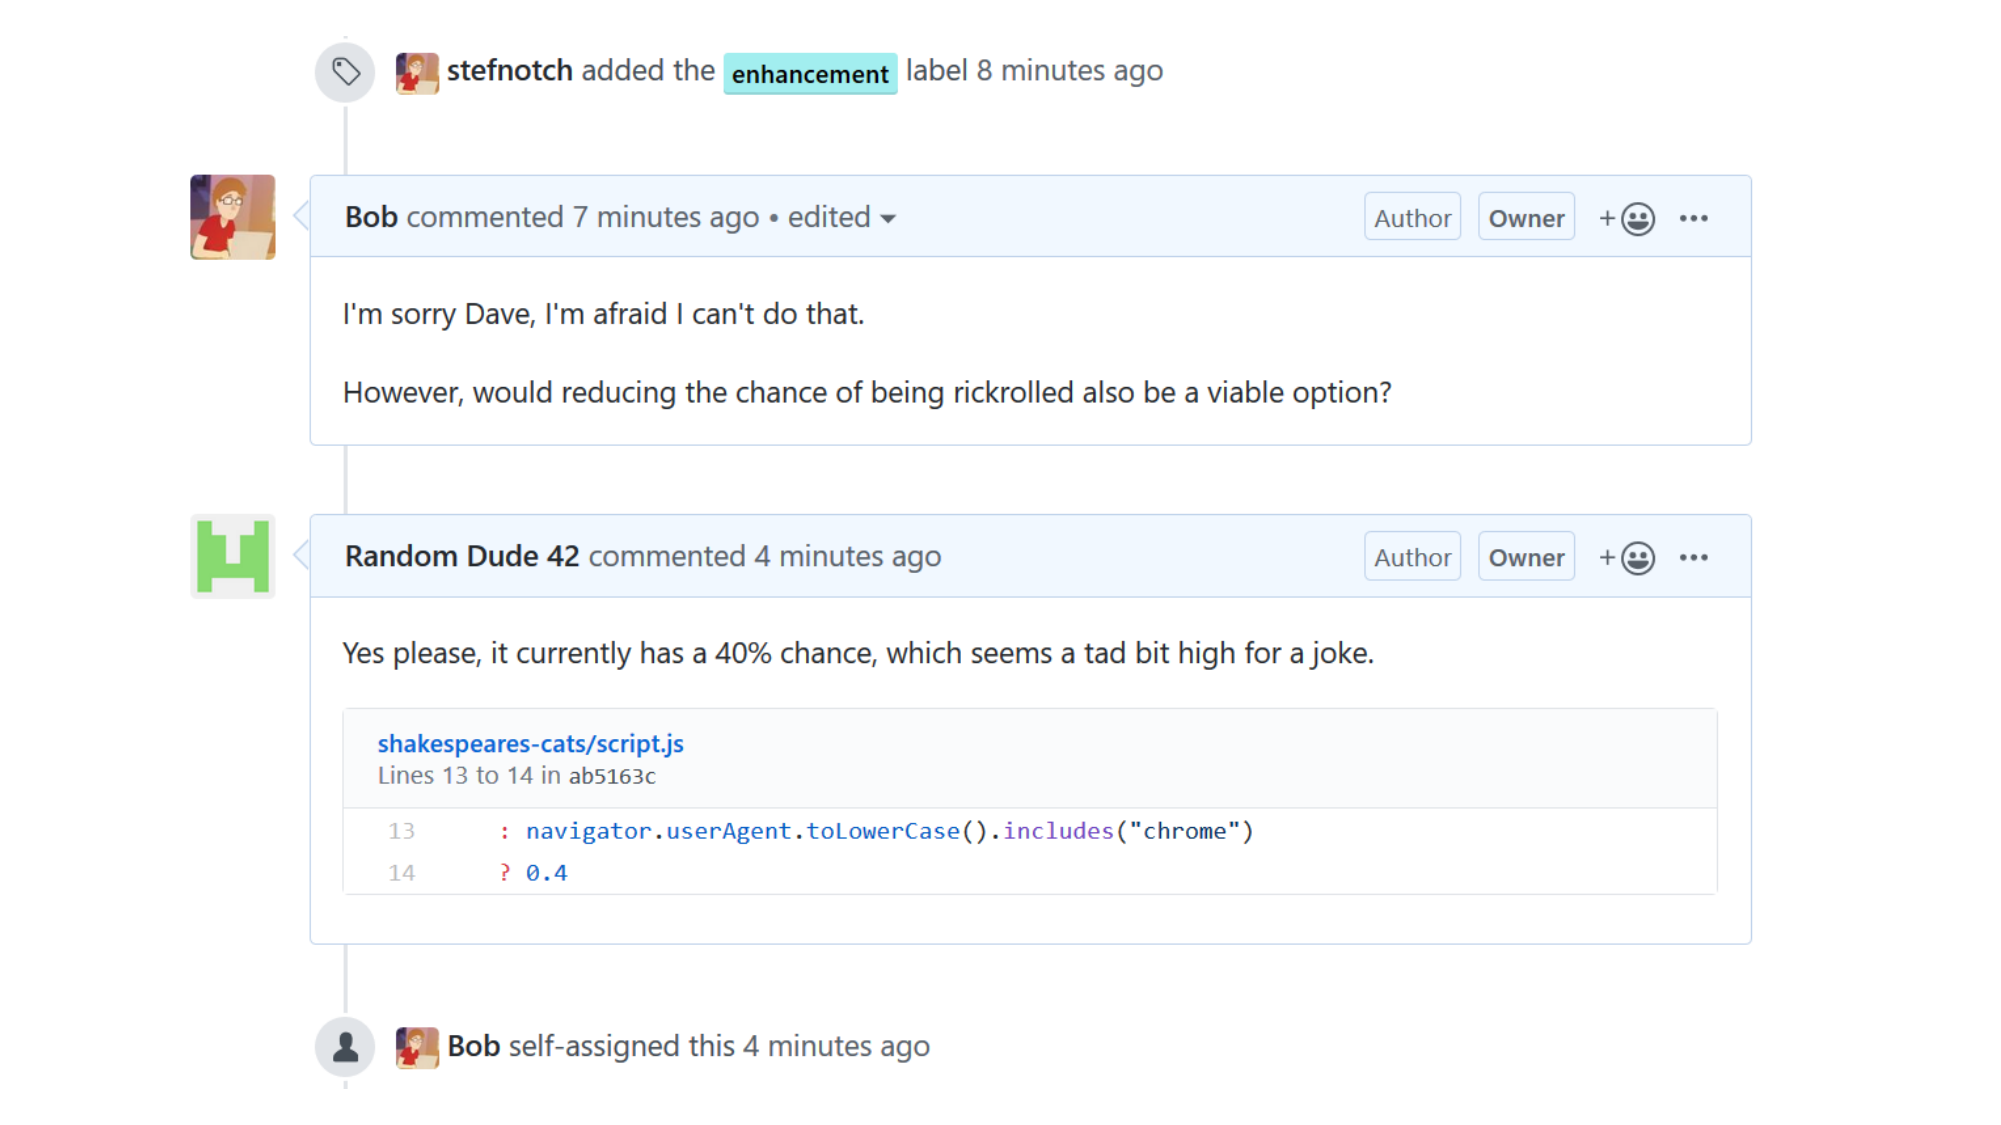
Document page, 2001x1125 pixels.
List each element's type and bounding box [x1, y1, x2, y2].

picture [163, 36, 1789, 1089]
